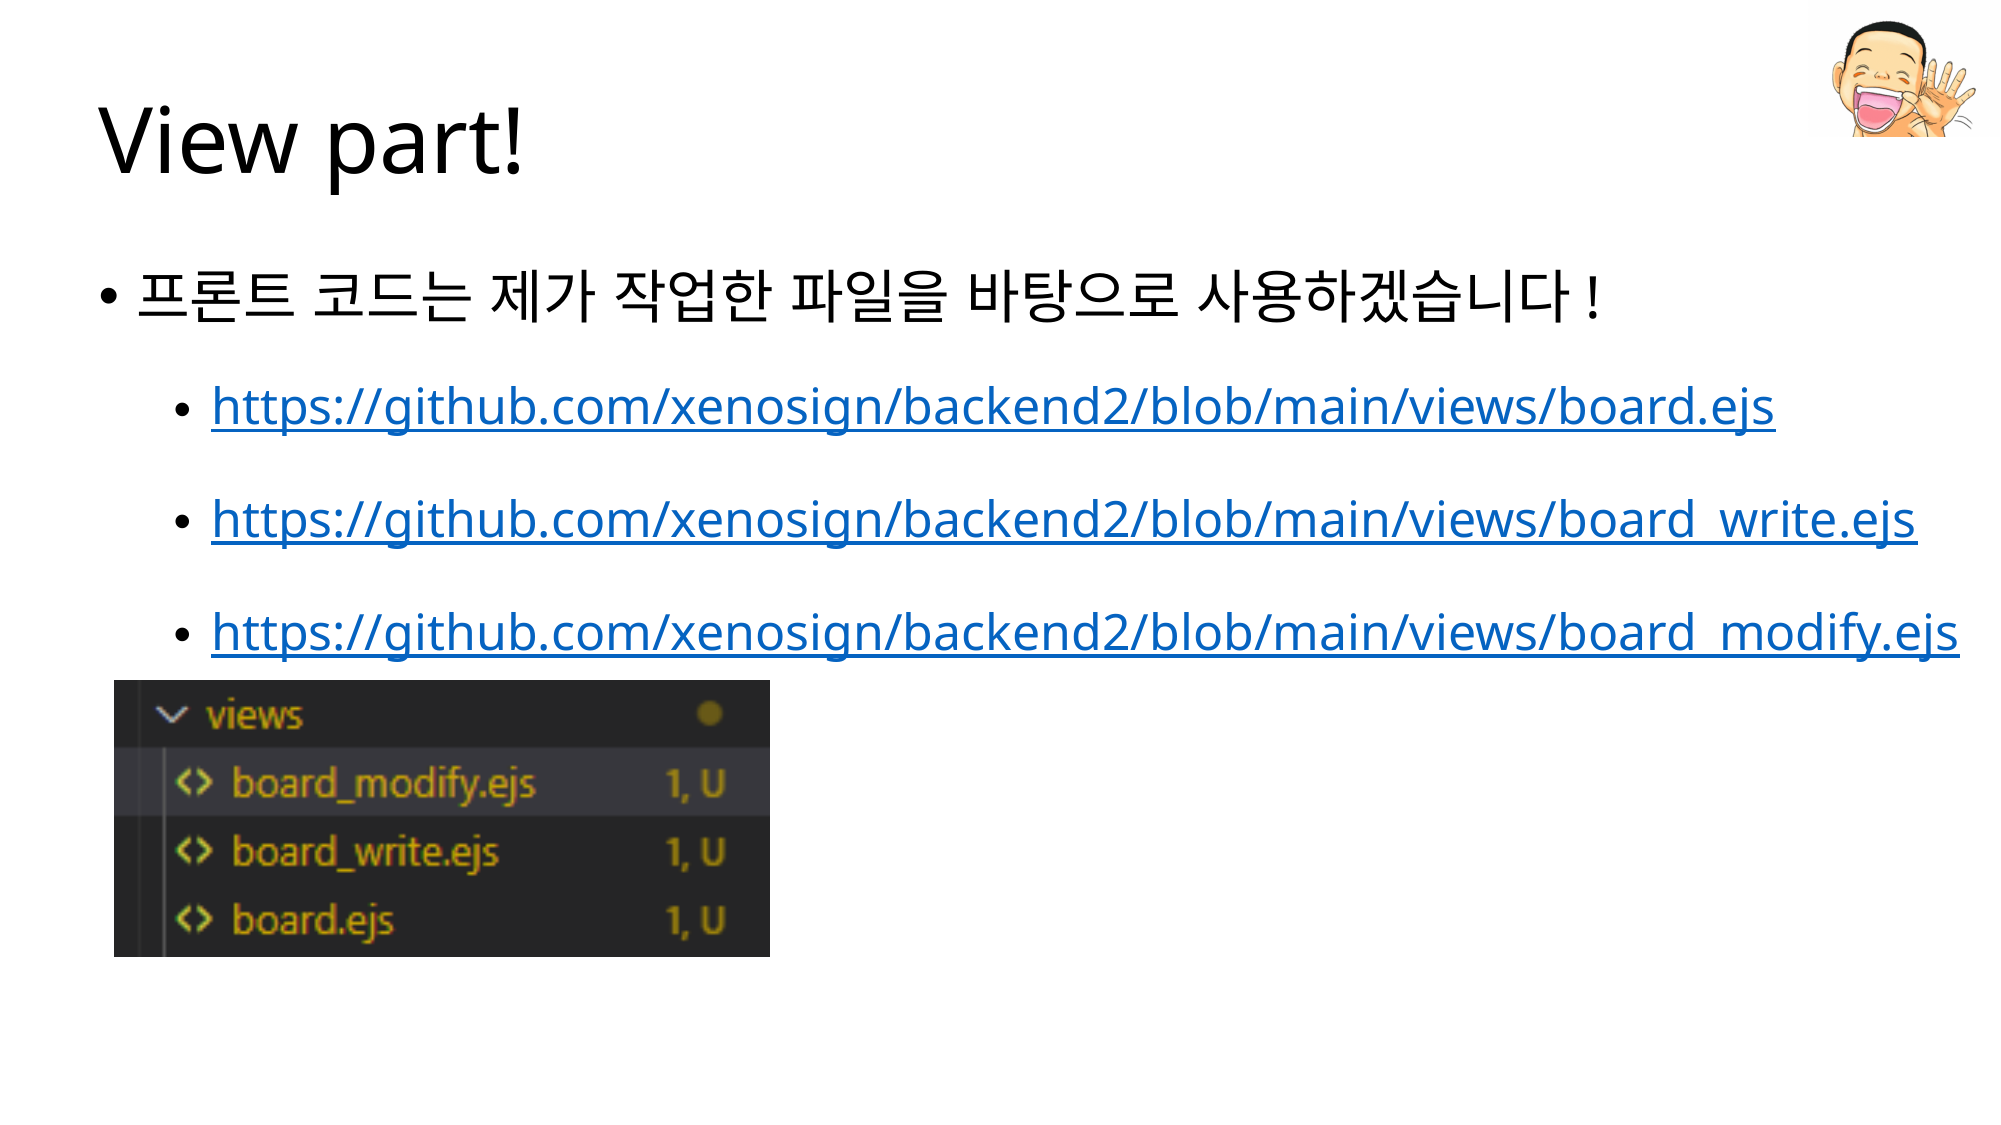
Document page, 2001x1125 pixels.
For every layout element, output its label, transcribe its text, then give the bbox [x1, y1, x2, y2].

list 프론트 코드는 제가 작업한 파일을 바탕으로 사용하겠습니다! https://github.com/xenosign/backend2/blob/main/views/board.ejs https://github.com/xenosign/backend2/blob/main/views/board_write.ejs https://github.com/xenosign/backend2/blob/main/views/board_modify.ejs [83, 217, 2000, 1125]
picture [114, 679, 770, 957]
title View part! [83, 0, 1931, 218]
picture [1931, 0, 2000, 137]
